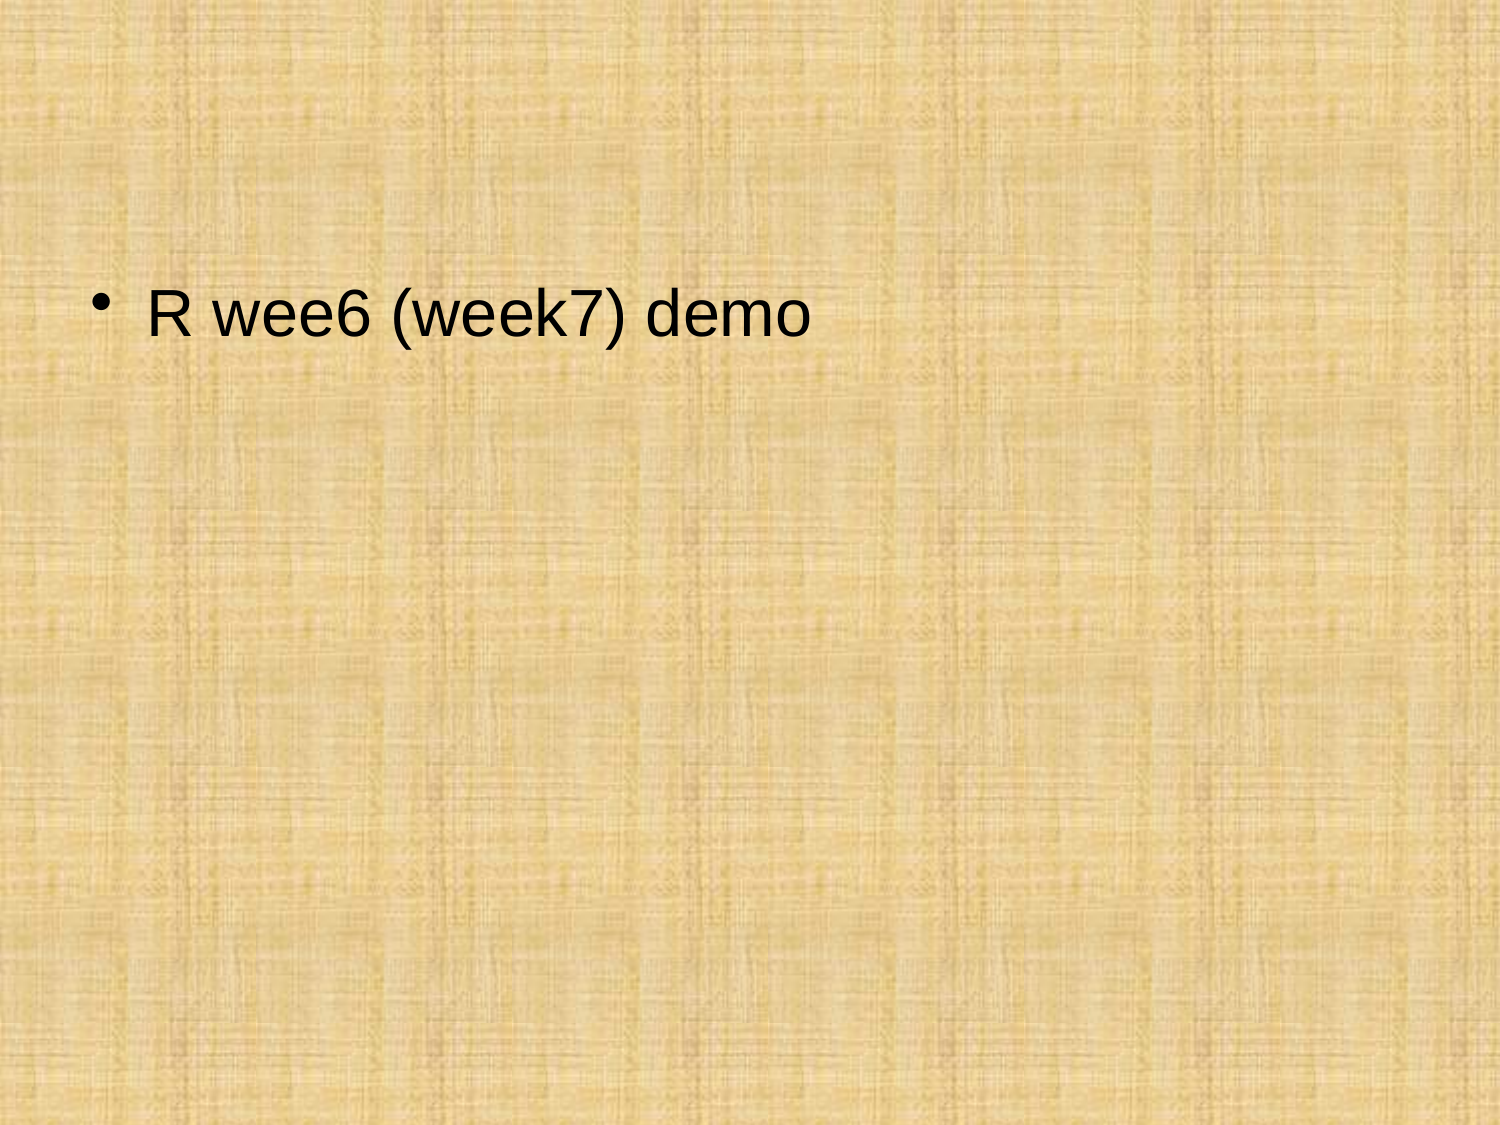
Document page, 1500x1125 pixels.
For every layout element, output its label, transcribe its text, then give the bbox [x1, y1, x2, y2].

picture [0, 0, 1500, 1125]
list R wee6 (week7) demo [74, 262, 1426, 1006]
